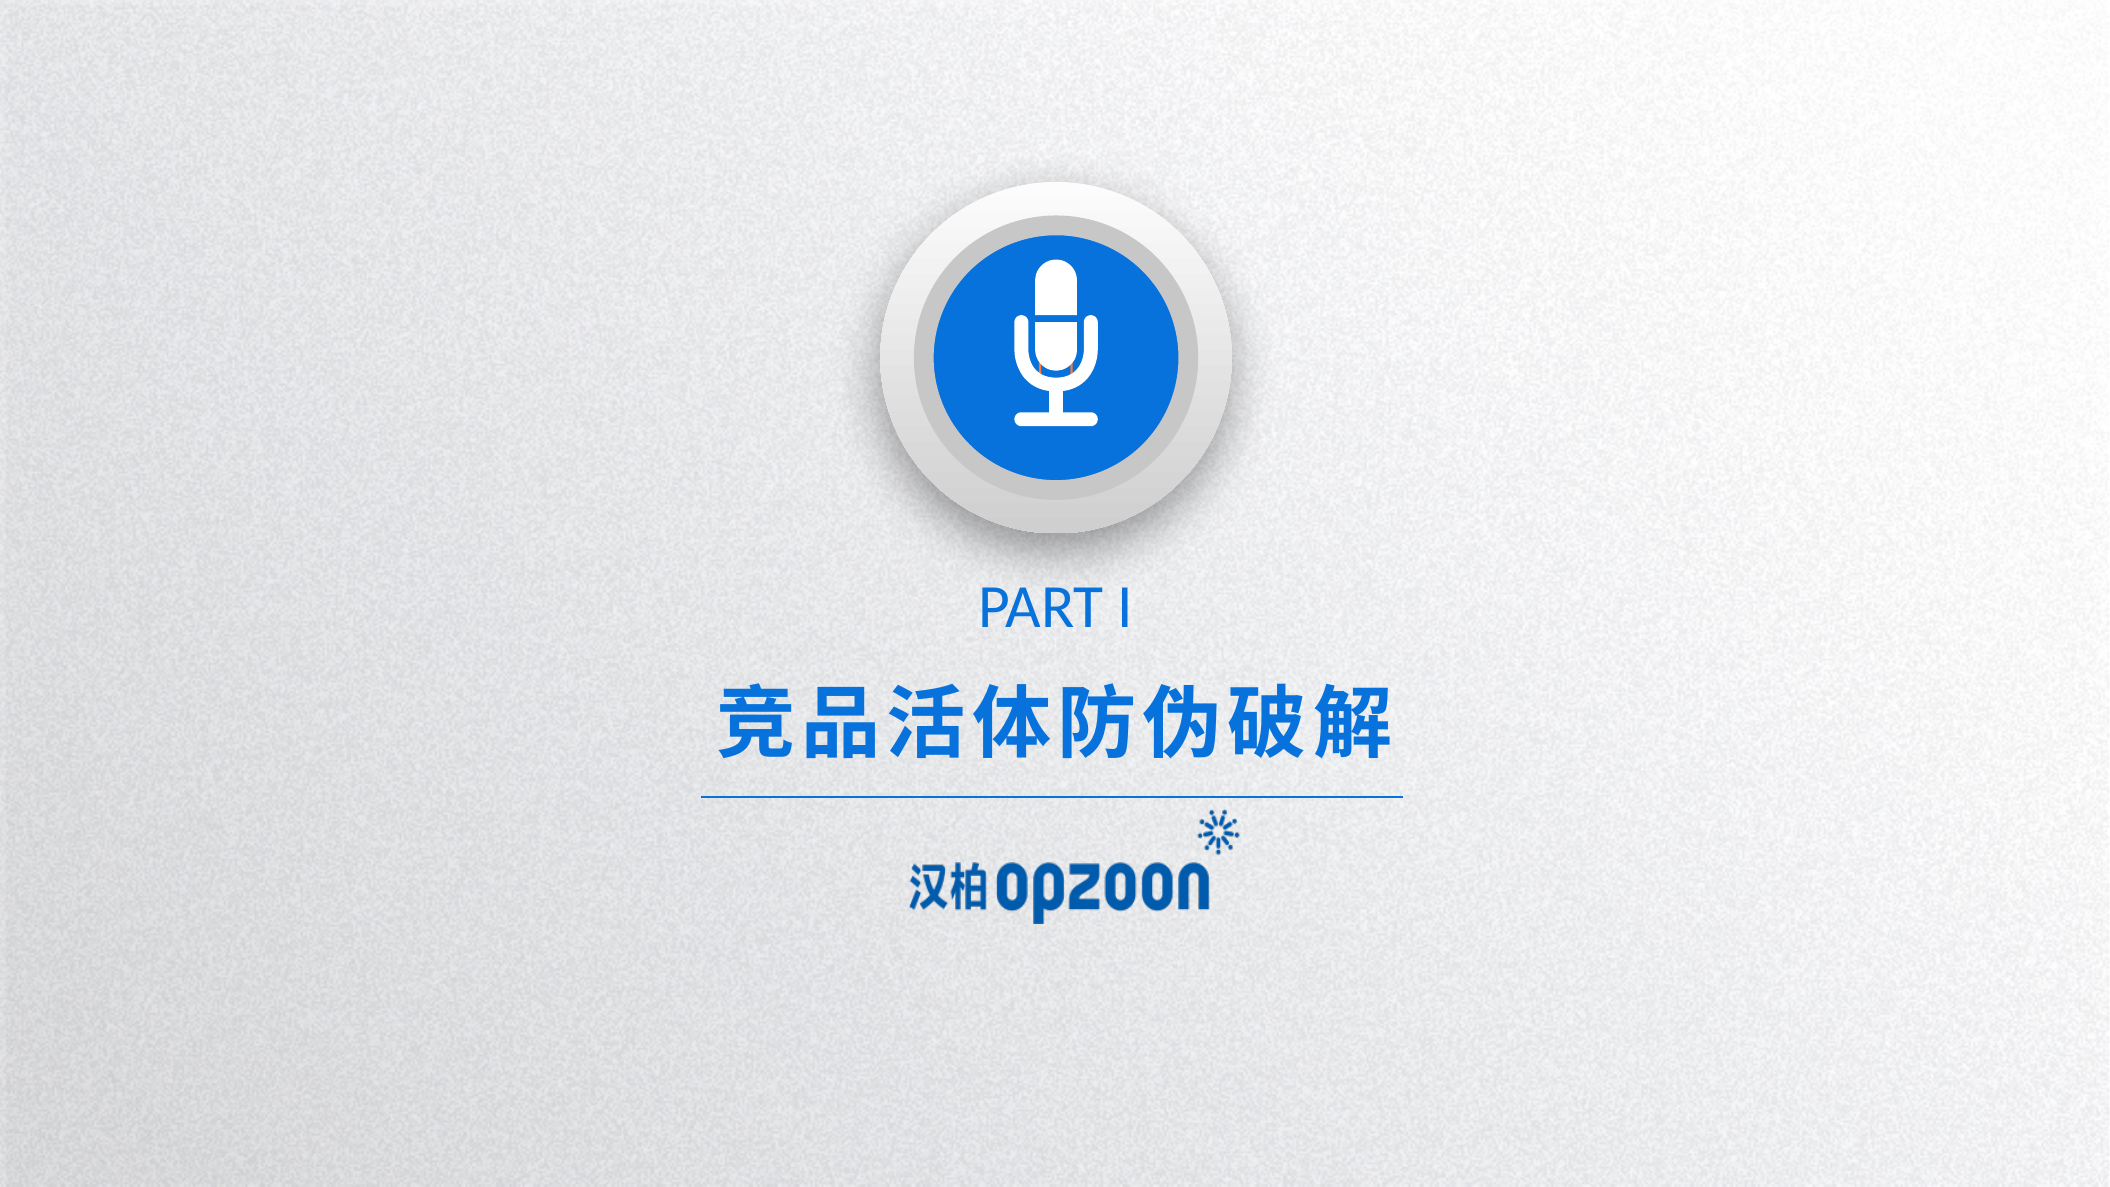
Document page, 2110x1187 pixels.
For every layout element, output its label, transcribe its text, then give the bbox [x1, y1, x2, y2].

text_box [880, 181, 1232, 534]
text_box 竞品活体防伪破解 [688, 664, 1421, 775]
text_box PART I [963, 558, 1149, 647]
picture [0, 0, 2110, 1187]
